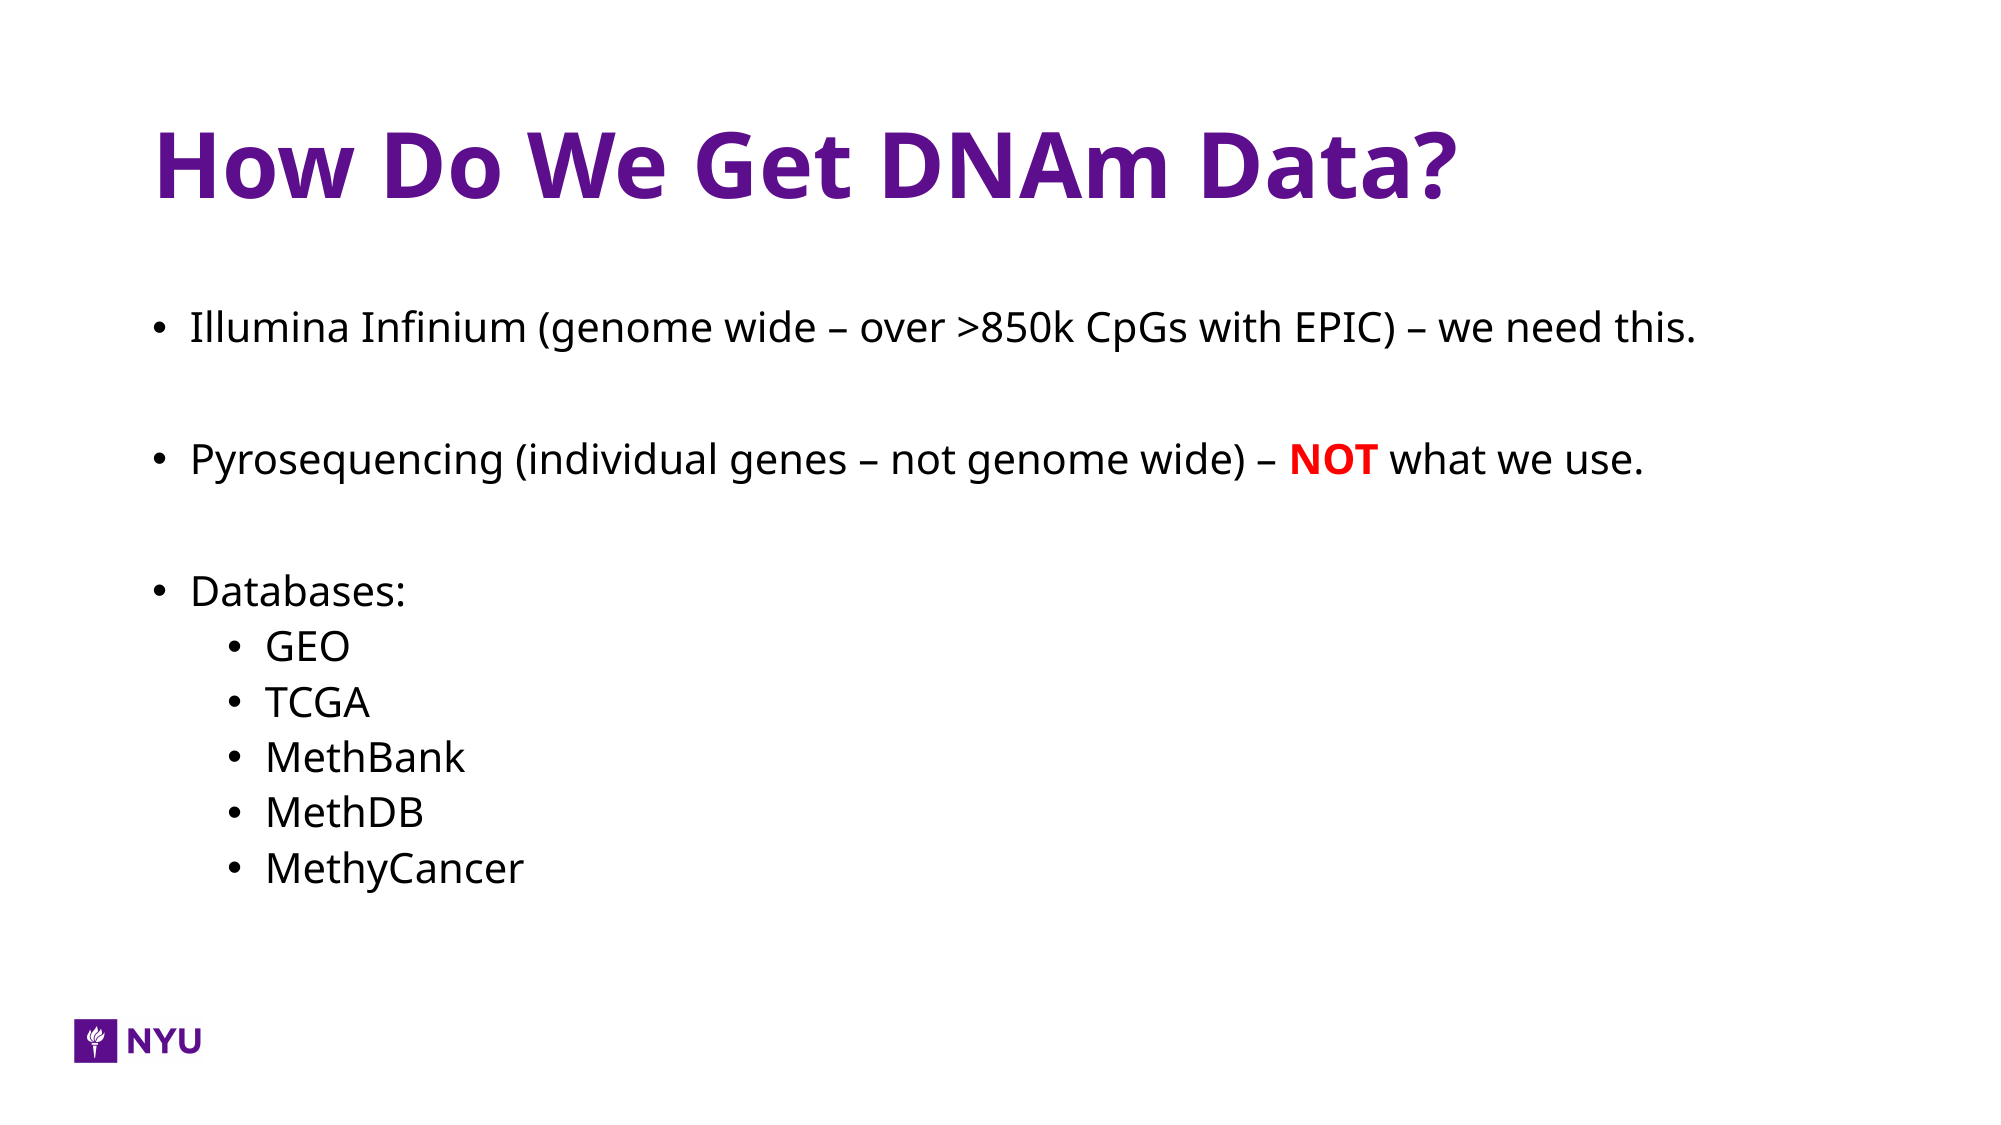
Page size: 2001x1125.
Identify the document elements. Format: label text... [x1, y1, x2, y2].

title How Do We Get DNAm Data? [137, 59, 1863, 277]
list Illumina Infinium (genome wide – over >850k CpGs with EPIC) – we need this. Pyrosequencing (individual genes – not genome wide) – NOT what we use. Databases: GEO TCGA MethBank MethDB MethyCancer [137, 343, 1863, 1014]
picture [71, 1015, 204, 1066]
text_box [137, 277, 1863, 343]
